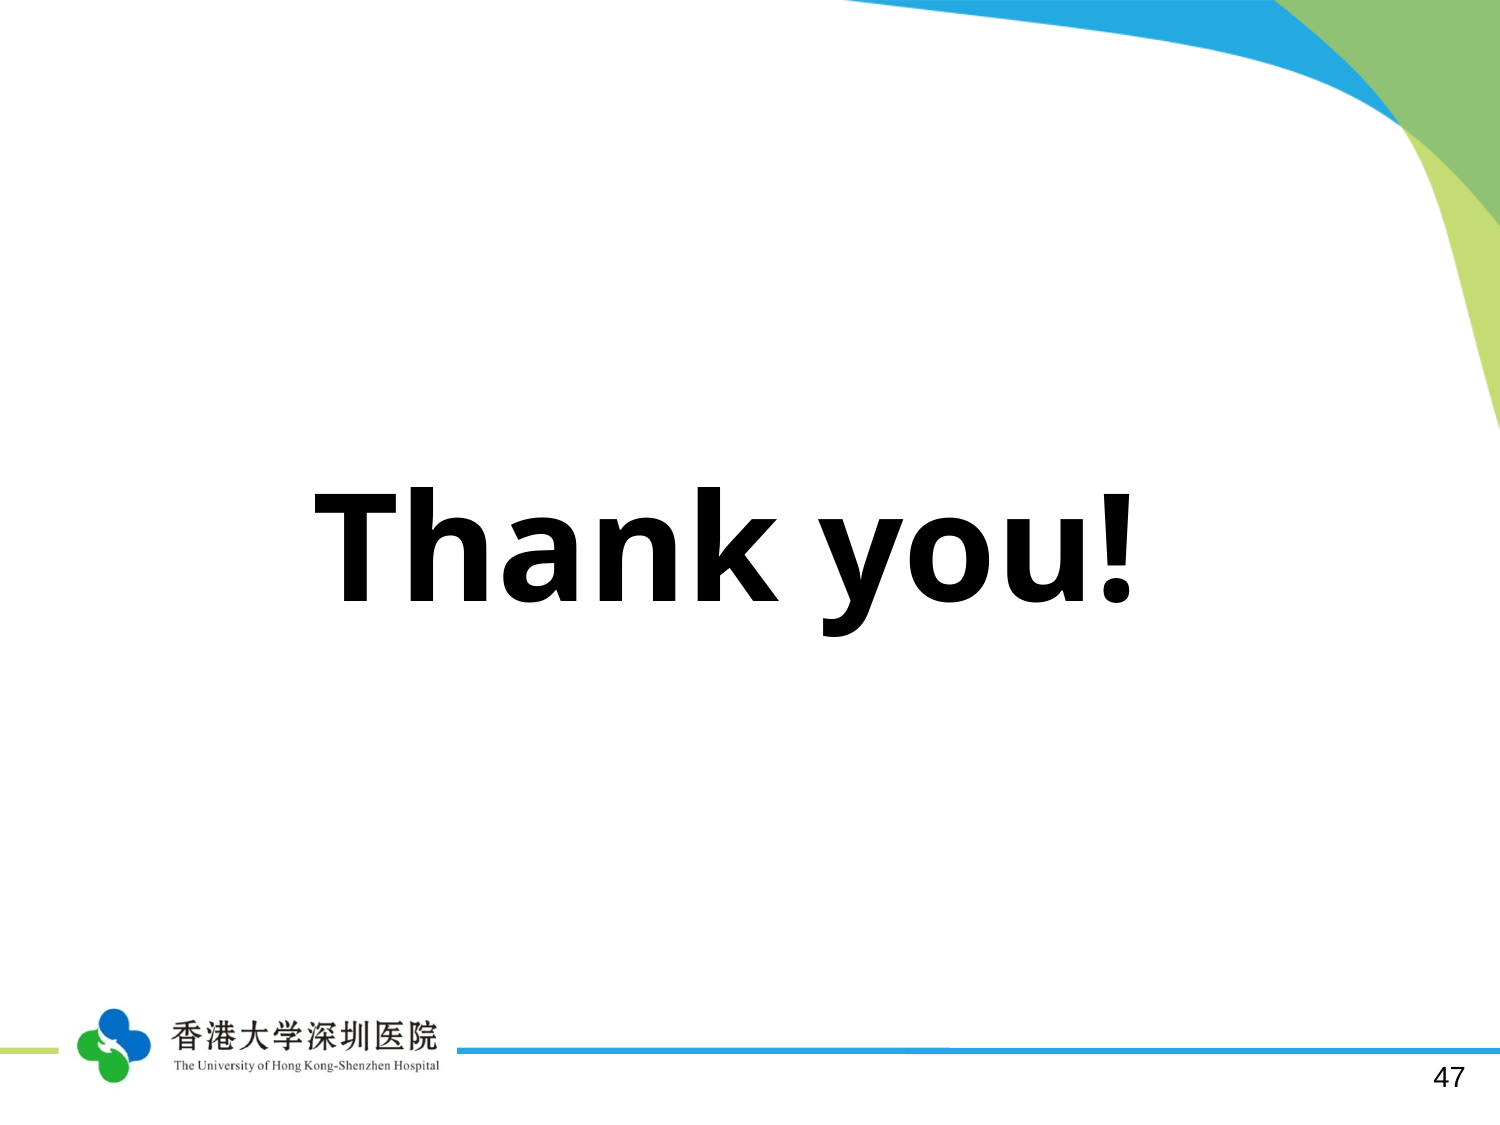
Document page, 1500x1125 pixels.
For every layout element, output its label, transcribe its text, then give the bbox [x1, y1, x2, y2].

list Thank you! [297, 444, 1500, 1125]
picture [843, 0, 1500, 434]
picture [58, 972, 297, 1118]
slide_number 47 [1418, 1051, 1500, 1112]
